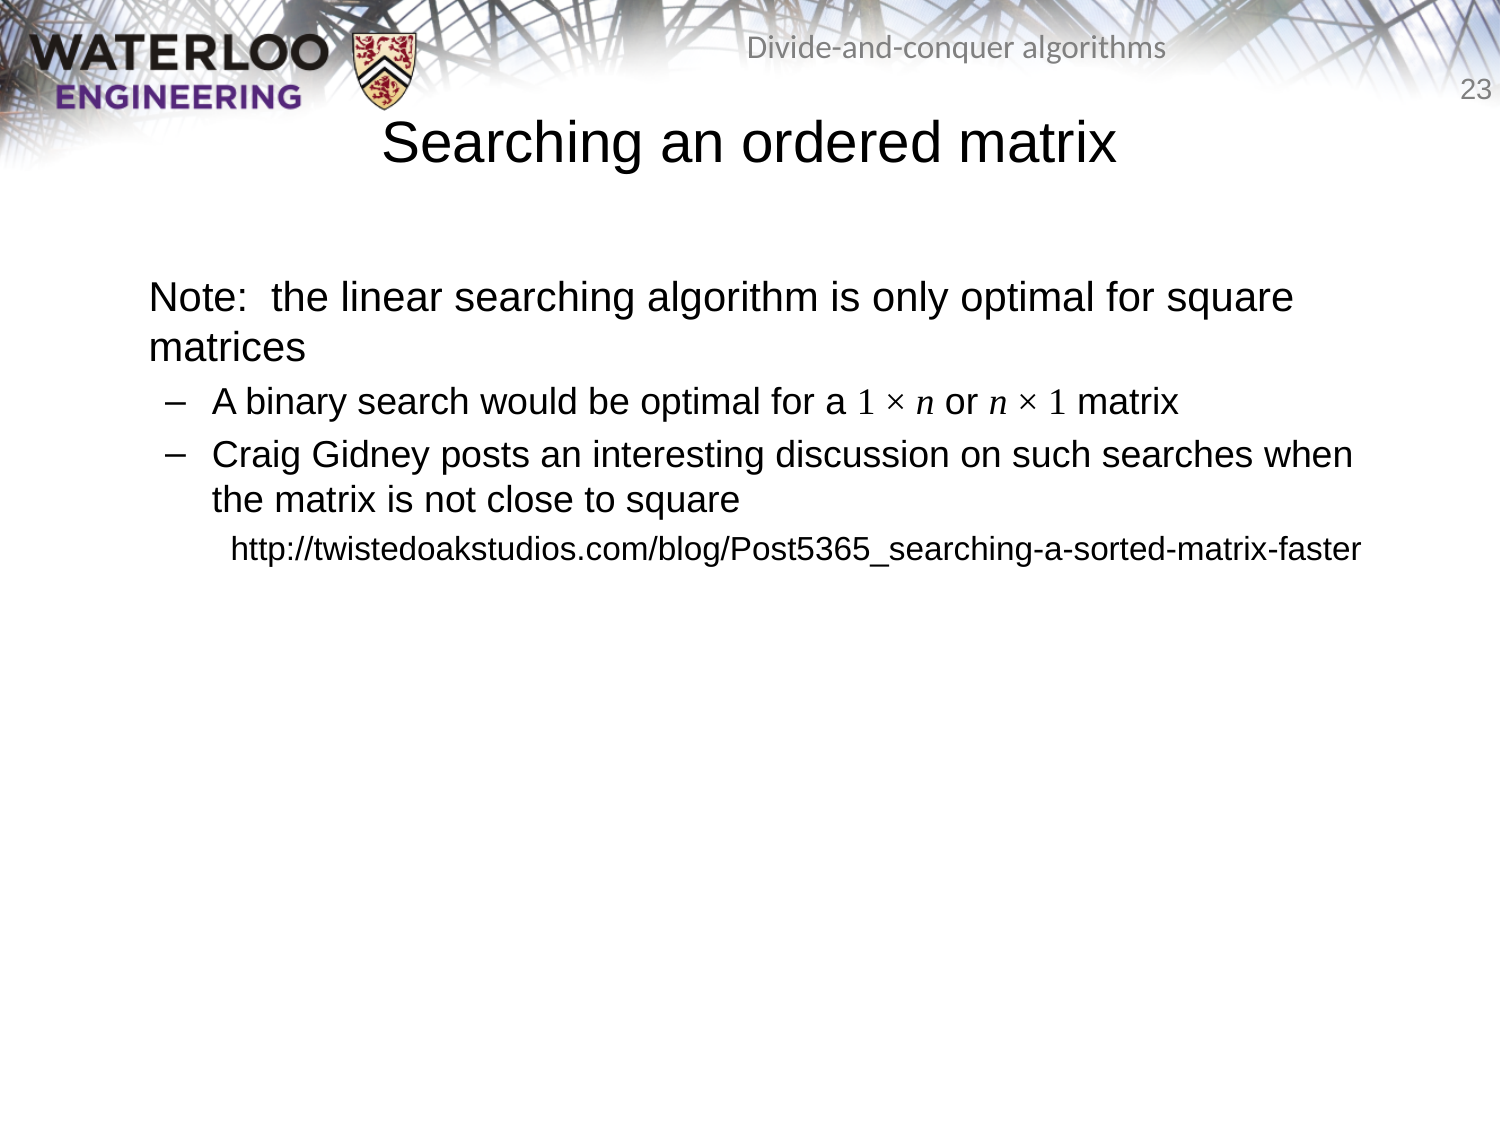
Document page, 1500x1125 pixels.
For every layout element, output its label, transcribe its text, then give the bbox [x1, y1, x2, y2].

picture [0, 0, 1500, 1125]
title Searching an ordered matrix [74, 44, 1426, 233]
list Note: the linear searching algorithm is only optimal for square matrices A binary search would be optimal for a 1 × n or n × 1 matrix Craig Gidney posts an interesting discussion on such searches when the matrix is not close to square http://twistedoakstudios.com/blog/Post5365_searching-a-sorted-matrix-faster [74, 262, 1426, 1006]
